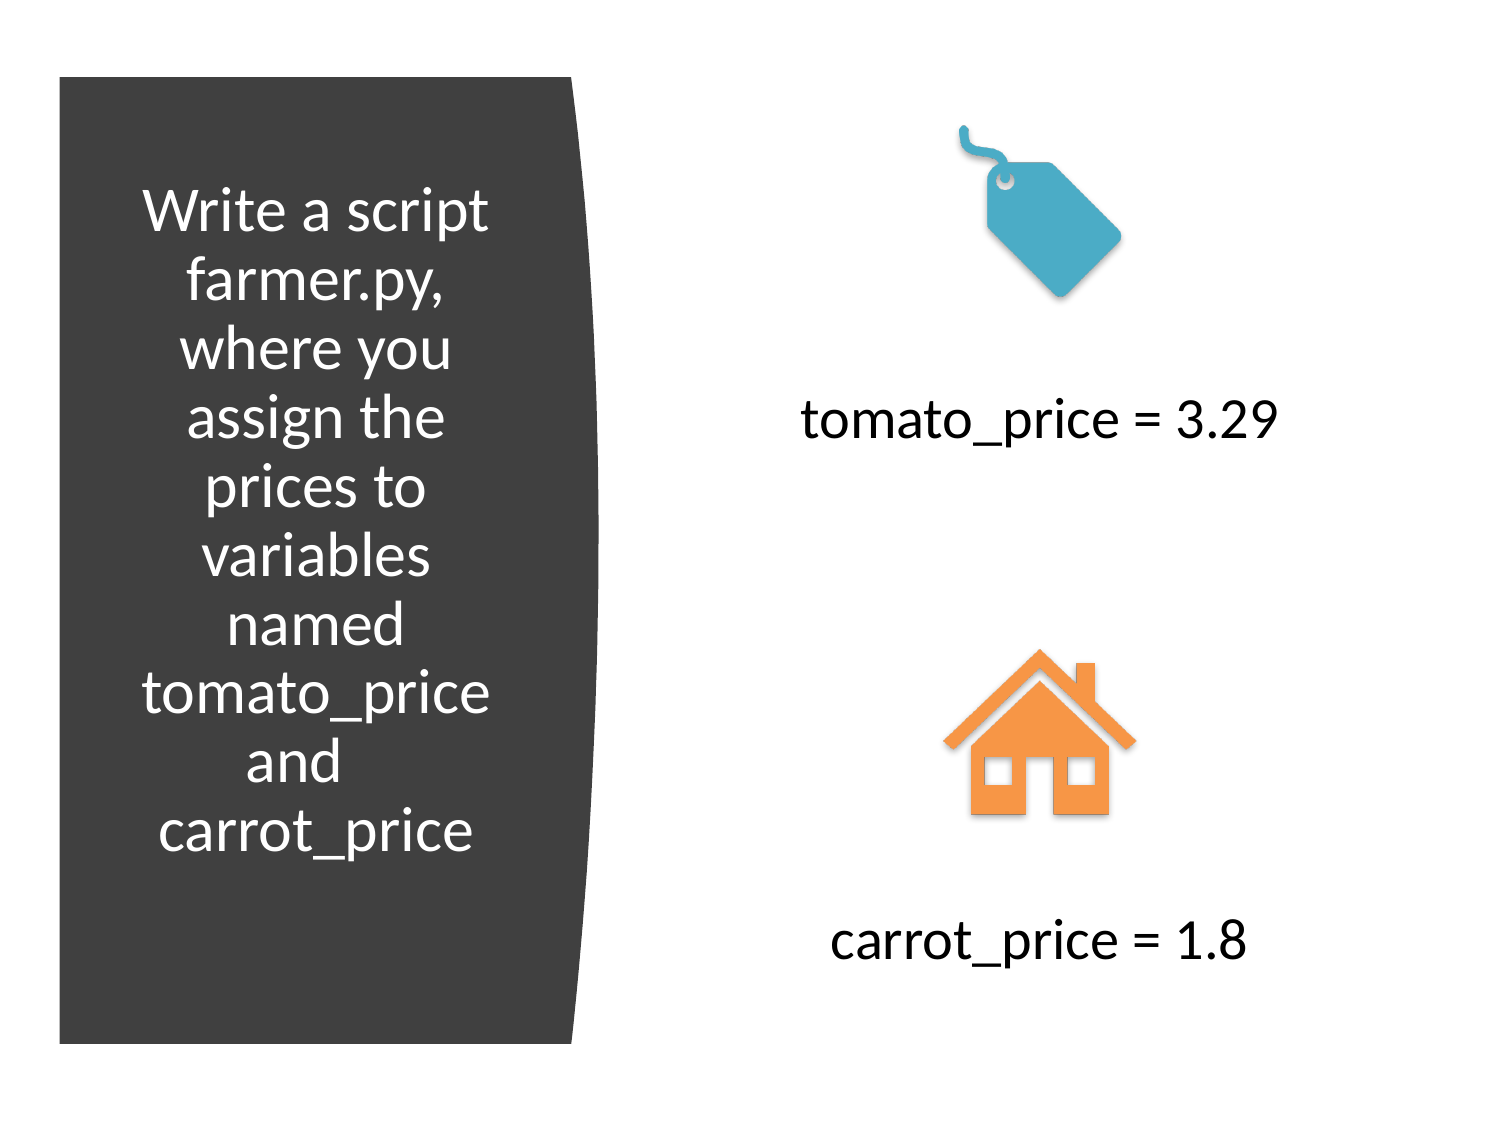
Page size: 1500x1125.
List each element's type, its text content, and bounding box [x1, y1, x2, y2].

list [638, 76, 1441, 1043]
text_box [57, 75, 601, 1046]
title Write a script farmer.py, where you assign the prices to variables named tomato_price and carrot_price [106, 166, 527, 953]
